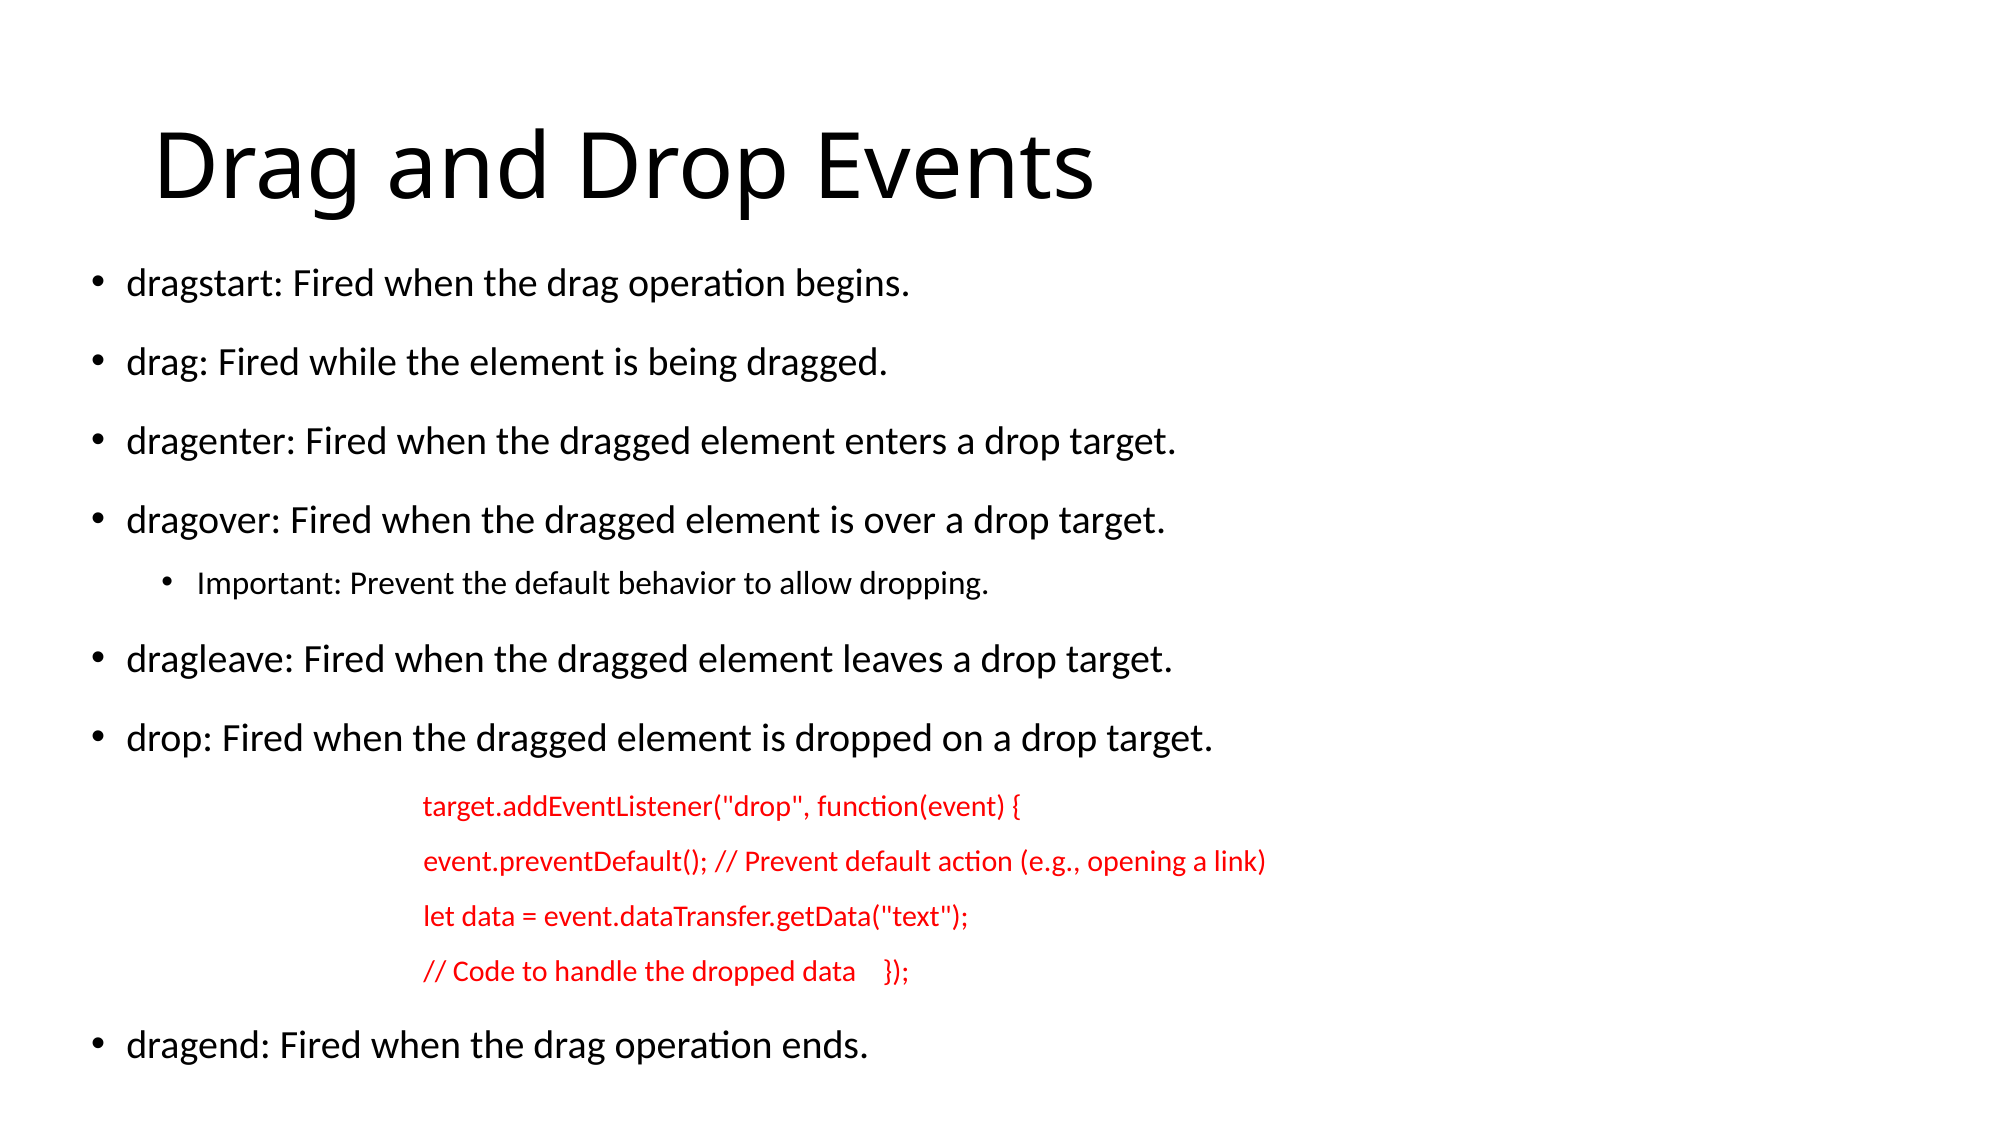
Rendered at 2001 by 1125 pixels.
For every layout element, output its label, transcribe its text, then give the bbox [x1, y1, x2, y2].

title Drag and Drop Events [137, 59, 1863, 234]
list dragstart: Fired when the drag operation begins. drag: Fired while the element is being dragged. dragenter: Fired when the dragged element enters a drop target. dragover: Fired when the dragged element is over a drop target. Important: Prevent the default behavior to allow dropping. dragleave: Fired when the dragged element leaves a drop target. drop: Fired when the dragged element is dropped on a drop target. target.addEventListener("drop", function(event) { event.preventDefault(); // Prevent default action (e.g., opening a link) let data = event.dataTransfer.getData("text"); // Code to handle the dropped data }); dragend: Fired when the drag operation ends. [75, 234, 1925, 1080]
